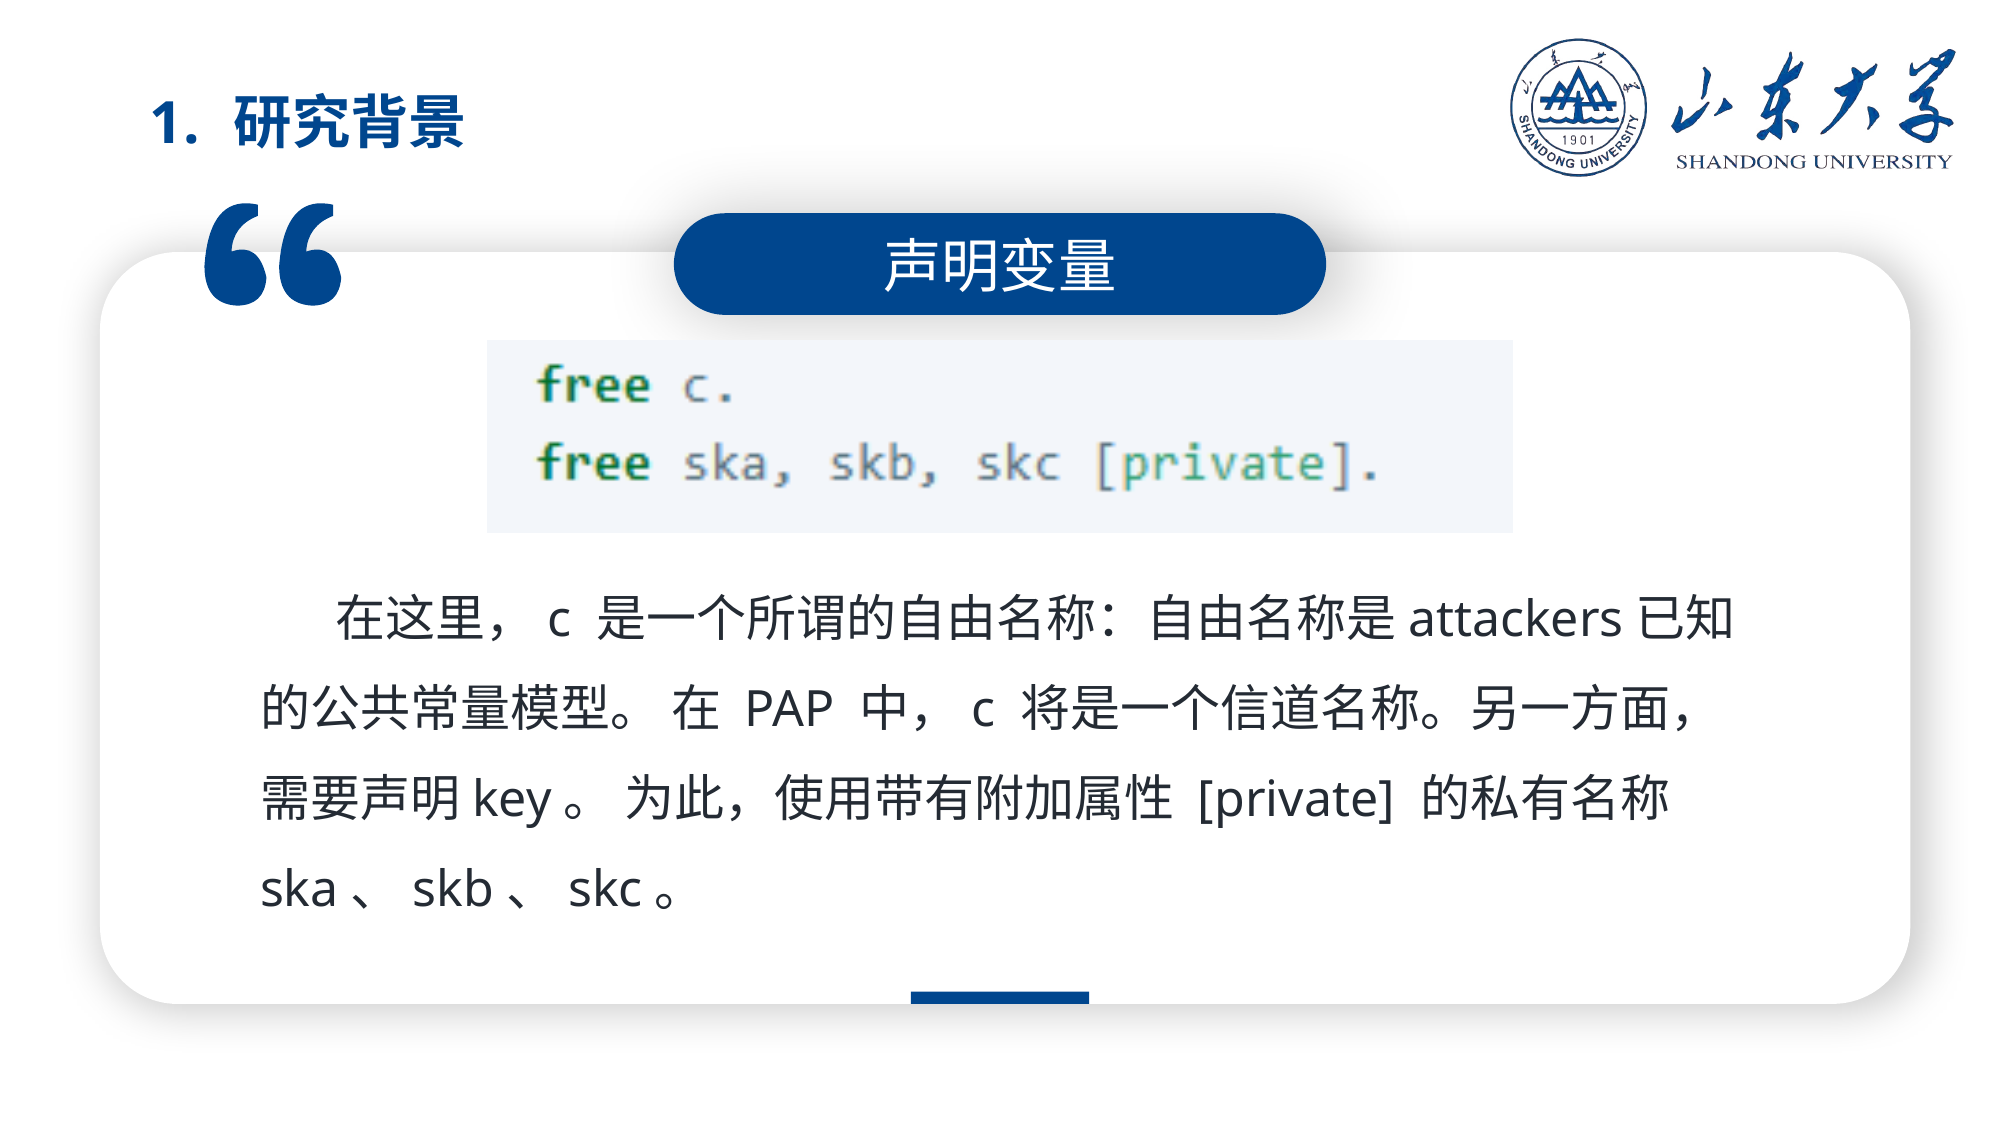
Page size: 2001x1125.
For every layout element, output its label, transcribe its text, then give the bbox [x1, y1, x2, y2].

text_box [98, 251, 1912, 1005]
text_box [278, 202, 343, 307]
text_box 在这里，c 是一个所谓的自由名称：自由名称是attackers已知的公共常量模型。 在 PAP 中，c 将是一个信道名称。另一方面，需要声明key。 为此，使用带有附加属性 [private] 的私有名称 ska、skb、skc。 [245, 548, 1765, 924]
text_box 声明变量 [672, 212, 1328, 316]
text_box [910, 991, 1090, 1005]
text_box 研究背景 [134, 77, 1476, 163]
text_box [203, 202, 268, 307]
picture [1476, 22, 2000, 194]
picture [487, 340, 1513, 533]
